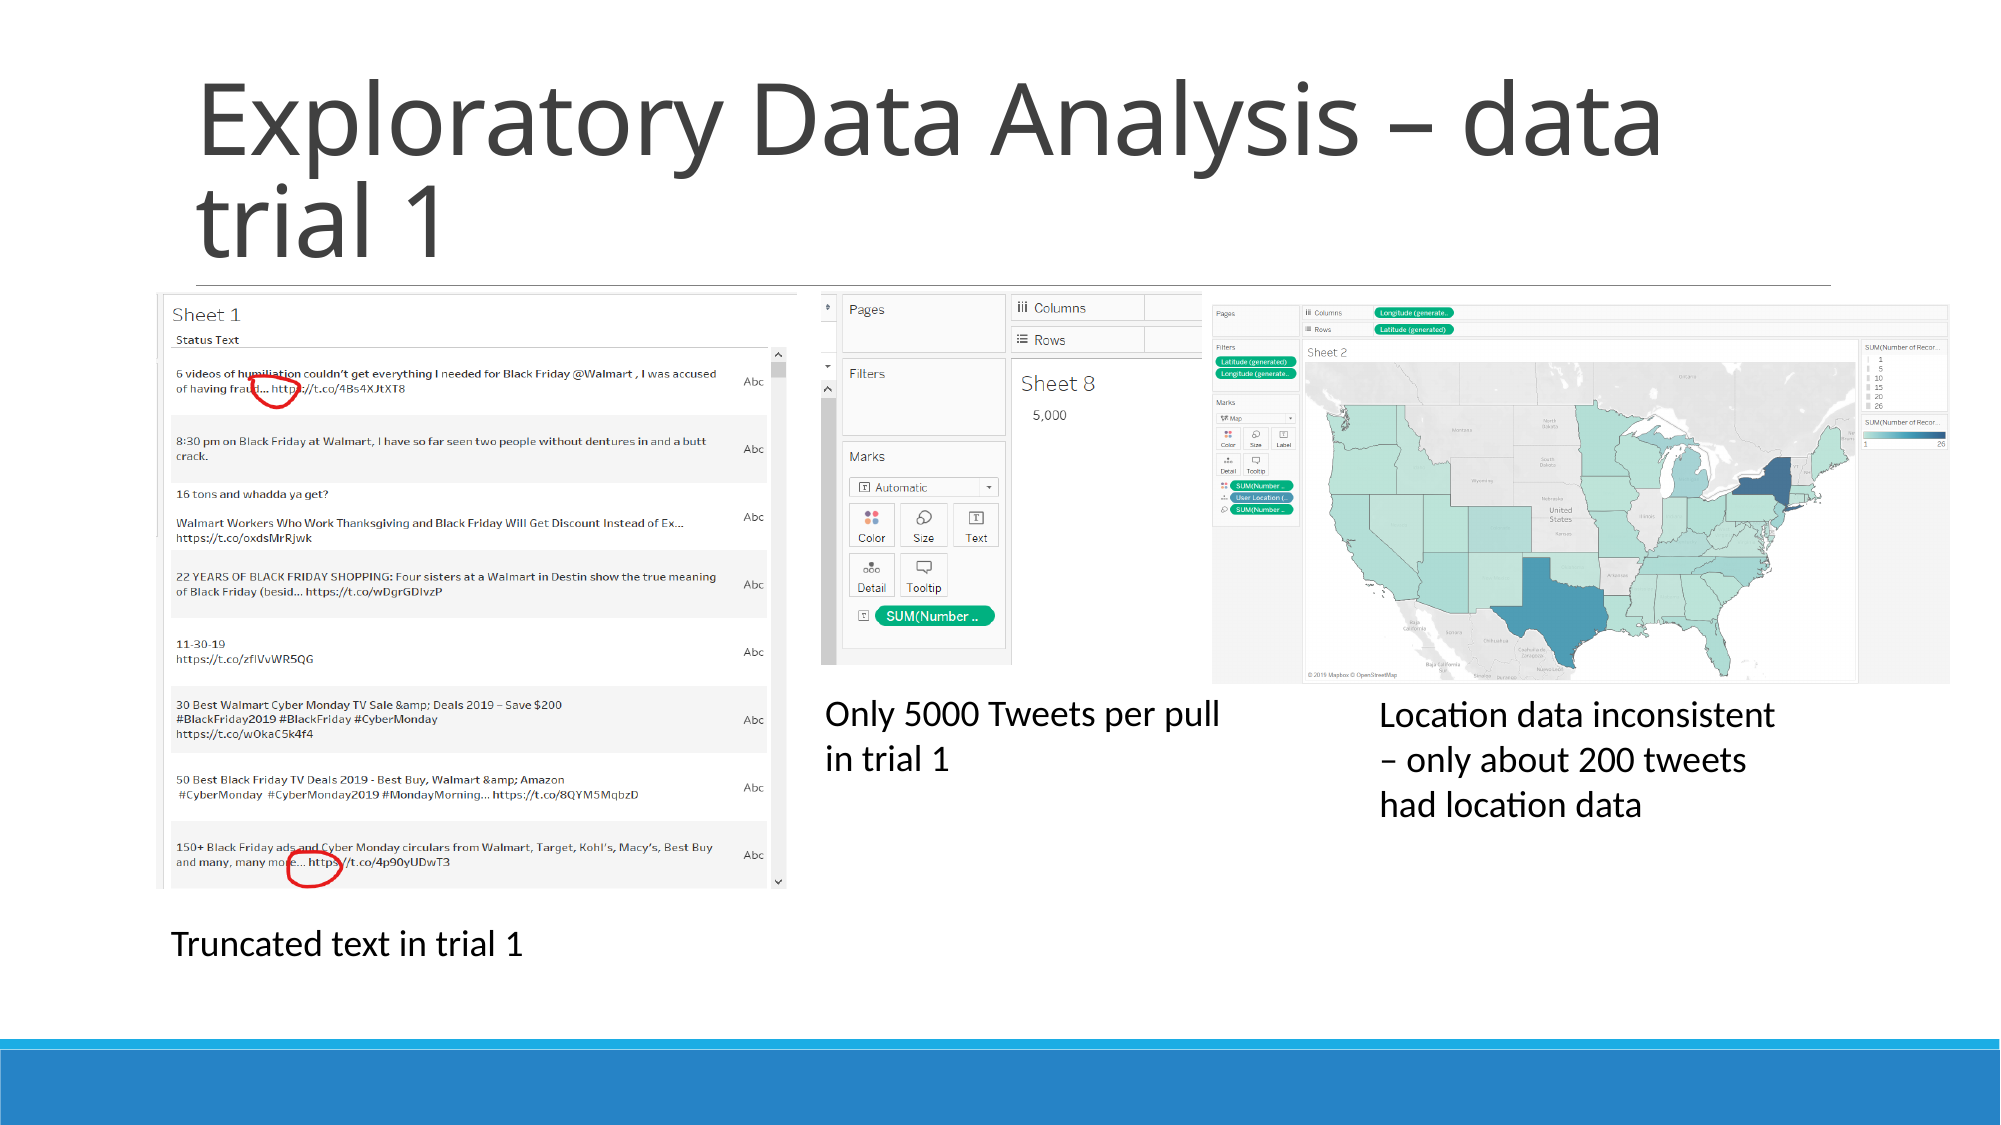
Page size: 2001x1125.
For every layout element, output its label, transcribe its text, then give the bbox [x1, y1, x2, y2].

picture [1211, 304, 1951, 684]
title Exploratory Data Analysis – data trial 1 [180, 47, 1830, 285]
text_box Only 5000 Tweets per pull in trial 1 [810, 681, 1261, 787]
text_box Location data inconsistent – only about 200 tweets had location data [1364, 691, 1815, 832]
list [155, 292, 797, 889]
picture [820, 291, 1203, 665]
text_box Truncated text in trial 1 [155, 911, 606, 972]
